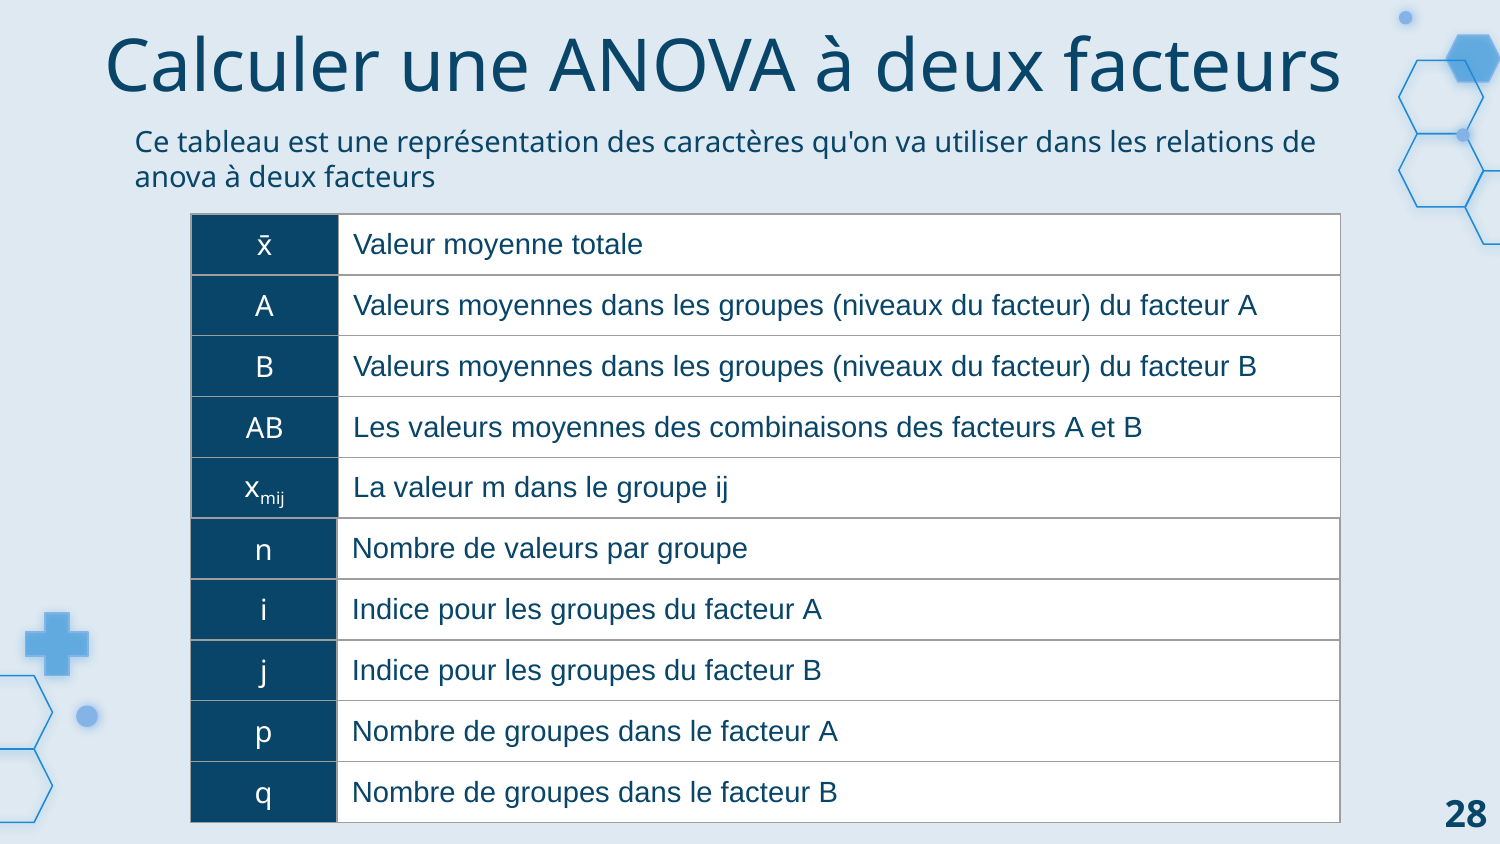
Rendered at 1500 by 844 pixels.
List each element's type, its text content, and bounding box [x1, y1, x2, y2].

table_cell q [191, 762, 336, 822]
text_box Ce tableau est une représentation des caractères qu'on va utiliser dans les relations de anova à deux facteurs [119, 115, 1383, 201]
table_cell Nombre de groupes dans le facteur B [338, 762, 1339, 822]
table_cell Nombre de groupes dans le facteur A [338, 701, 1339, 761]
table_cell Indice pour les groupes du facteur A [338, 580, 1339, 639]
table_cell i [191, 580, 336, 639]
text_box 28 [1429, 782, 1500, 843]
text_box Calculer une ANOVA à deux facteurs [89, 11, 1412, 114]
table_cell B [192, 336, 338, 396]
table_cell xmij [192, 458, 338, 517]
table_cell j [191, 641, 336, 700]
table_cell Indice pour les groupes du facteur B [338, 641, 1339, 700]
table_cell La valeur m dans le groupe ij [339, 458, 1340, 517]
table_cell Valeurs moyennes dans les groupes (niveaux du facteur) du facteur B [339, 336, 1340, 396]
table_header Nombre de valeurs par groupe [338, 519, 1339, 578]
table_cell AB [192, 397, 338, 457]
table_header x̄ [192, 215, 338, 274]
table_cell Valeurs moyennes dans les groupes (niveaux du facteur) du facteur A [339, 276, 1340, 335]
table_cell p [191, 701, 336, 761]
table_header Valeur moyenne totale [339, 215, 1340, 274]
table_cell Les valeurs moyennes des combinaisons des facteurs A et B [339, 397, 1340, 457]
table_header n [191, 519, 336, 578]
table_cell A [192, 276, 338, 335]
